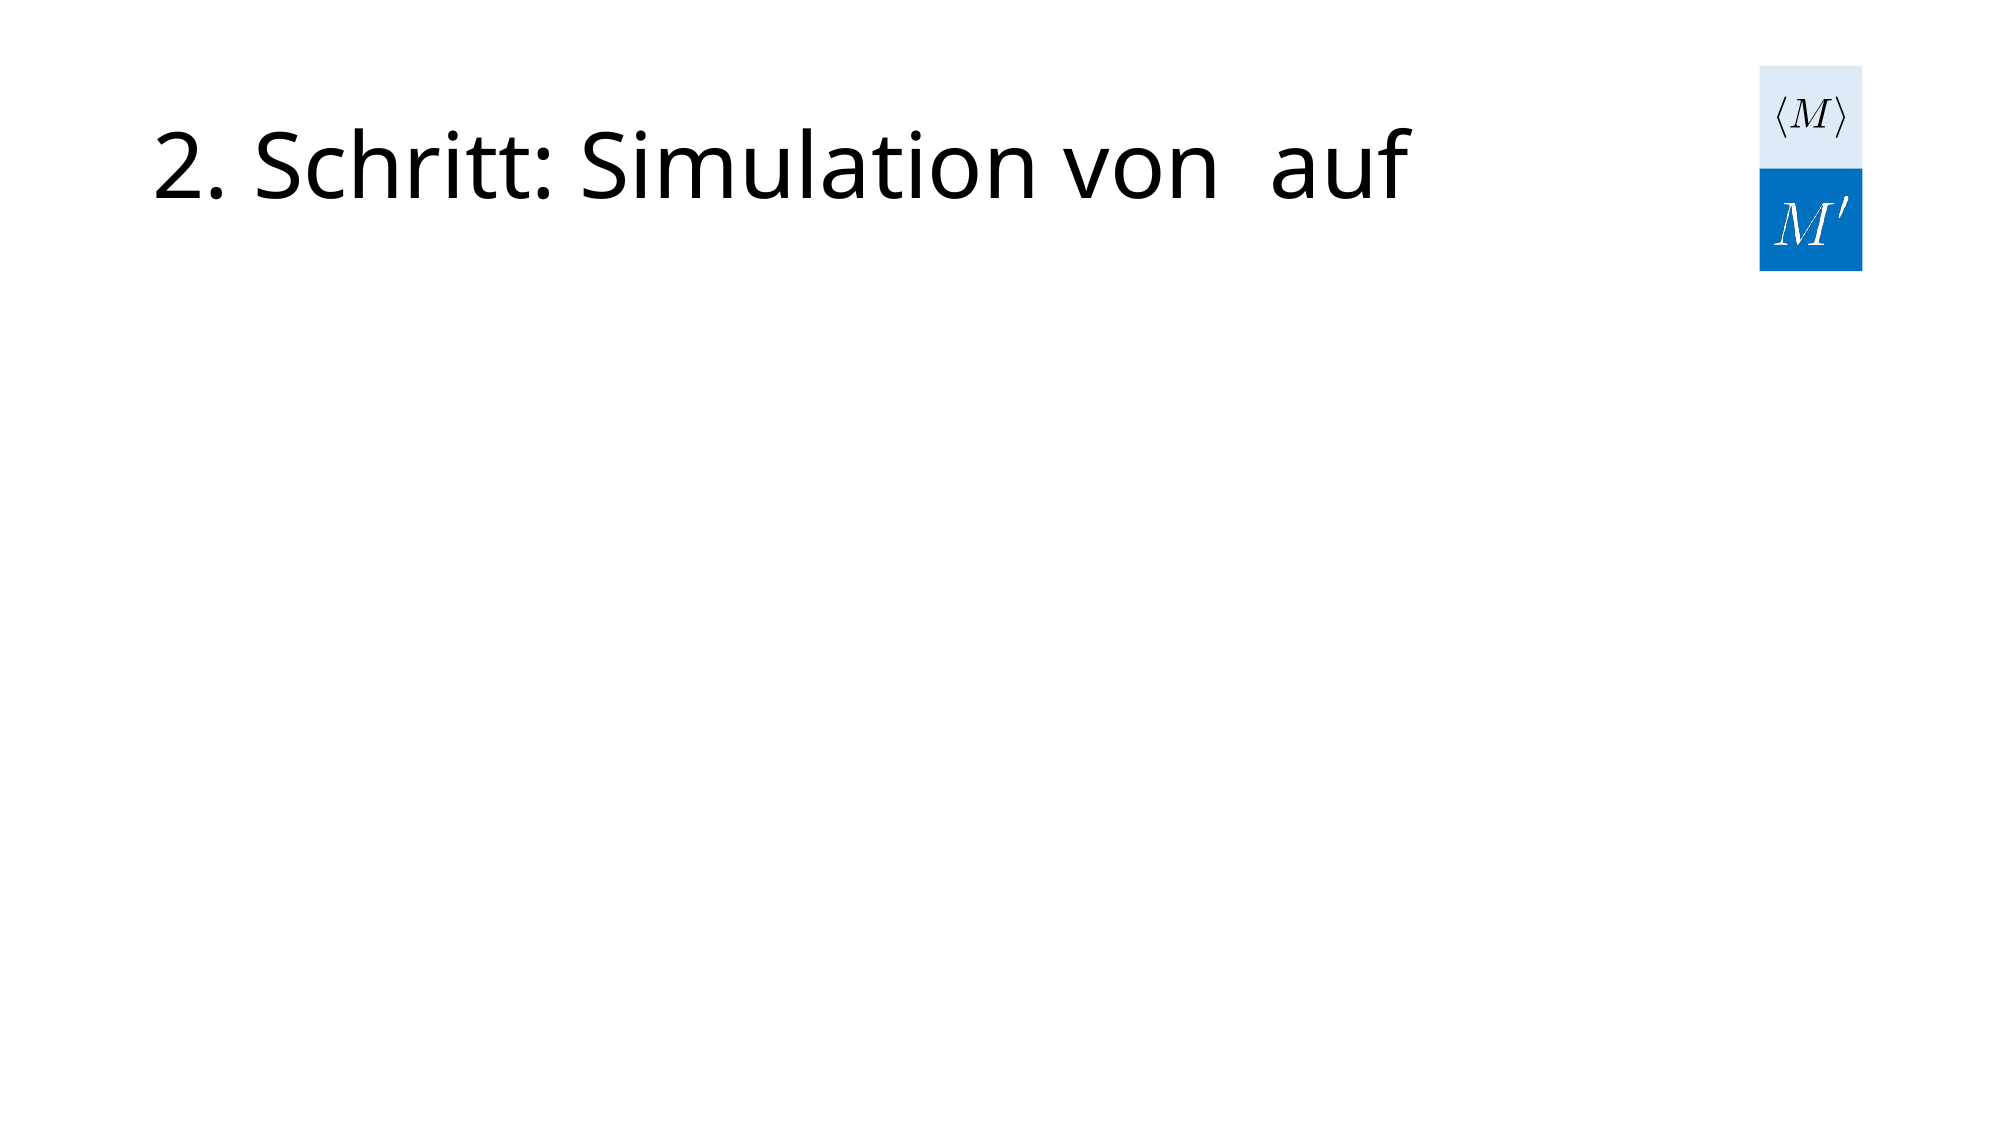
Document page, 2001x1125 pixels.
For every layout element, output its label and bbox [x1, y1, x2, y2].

text_box [1759, 65, 1863, 272]
